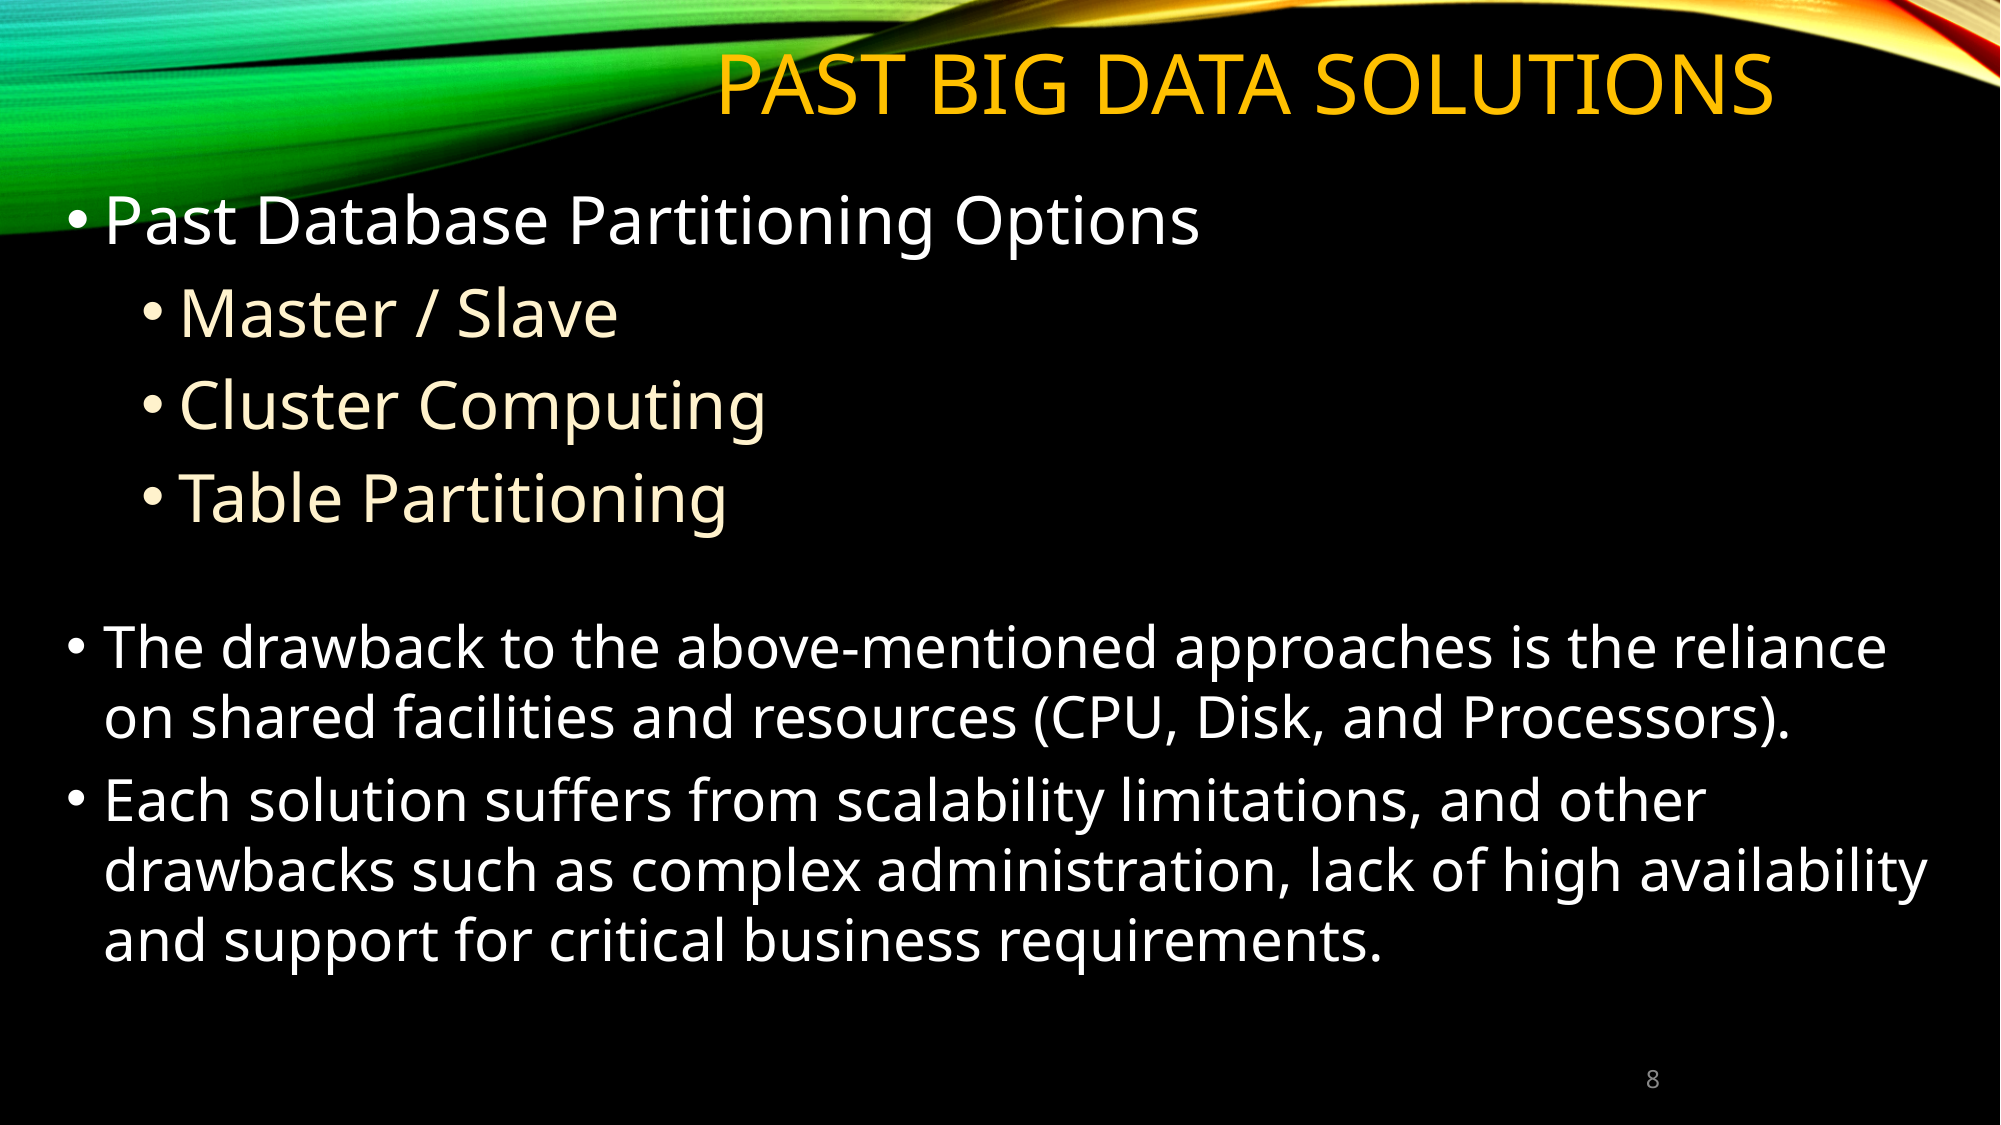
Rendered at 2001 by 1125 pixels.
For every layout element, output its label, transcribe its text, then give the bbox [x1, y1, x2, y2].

text_box ‹#› [1628, 1062, 1675, 1103]
picture [0, 0, 2000, 237]
title PAST BIG DATA SOLUTIONS [442, 31, 1793, 145]
list Past Database Partitioning Options Master / Slave Cluster Computing Table Partitioning The drawback to the above-mentioned approaches is the reliance on shared facilities and resources (CPU, Disk, and Processors). Each solution suffers from scalability limitations, and other drawbacks such as complex administration, lack of high availability and support for critical business requirements. [51, 170, 1946, 1062]
